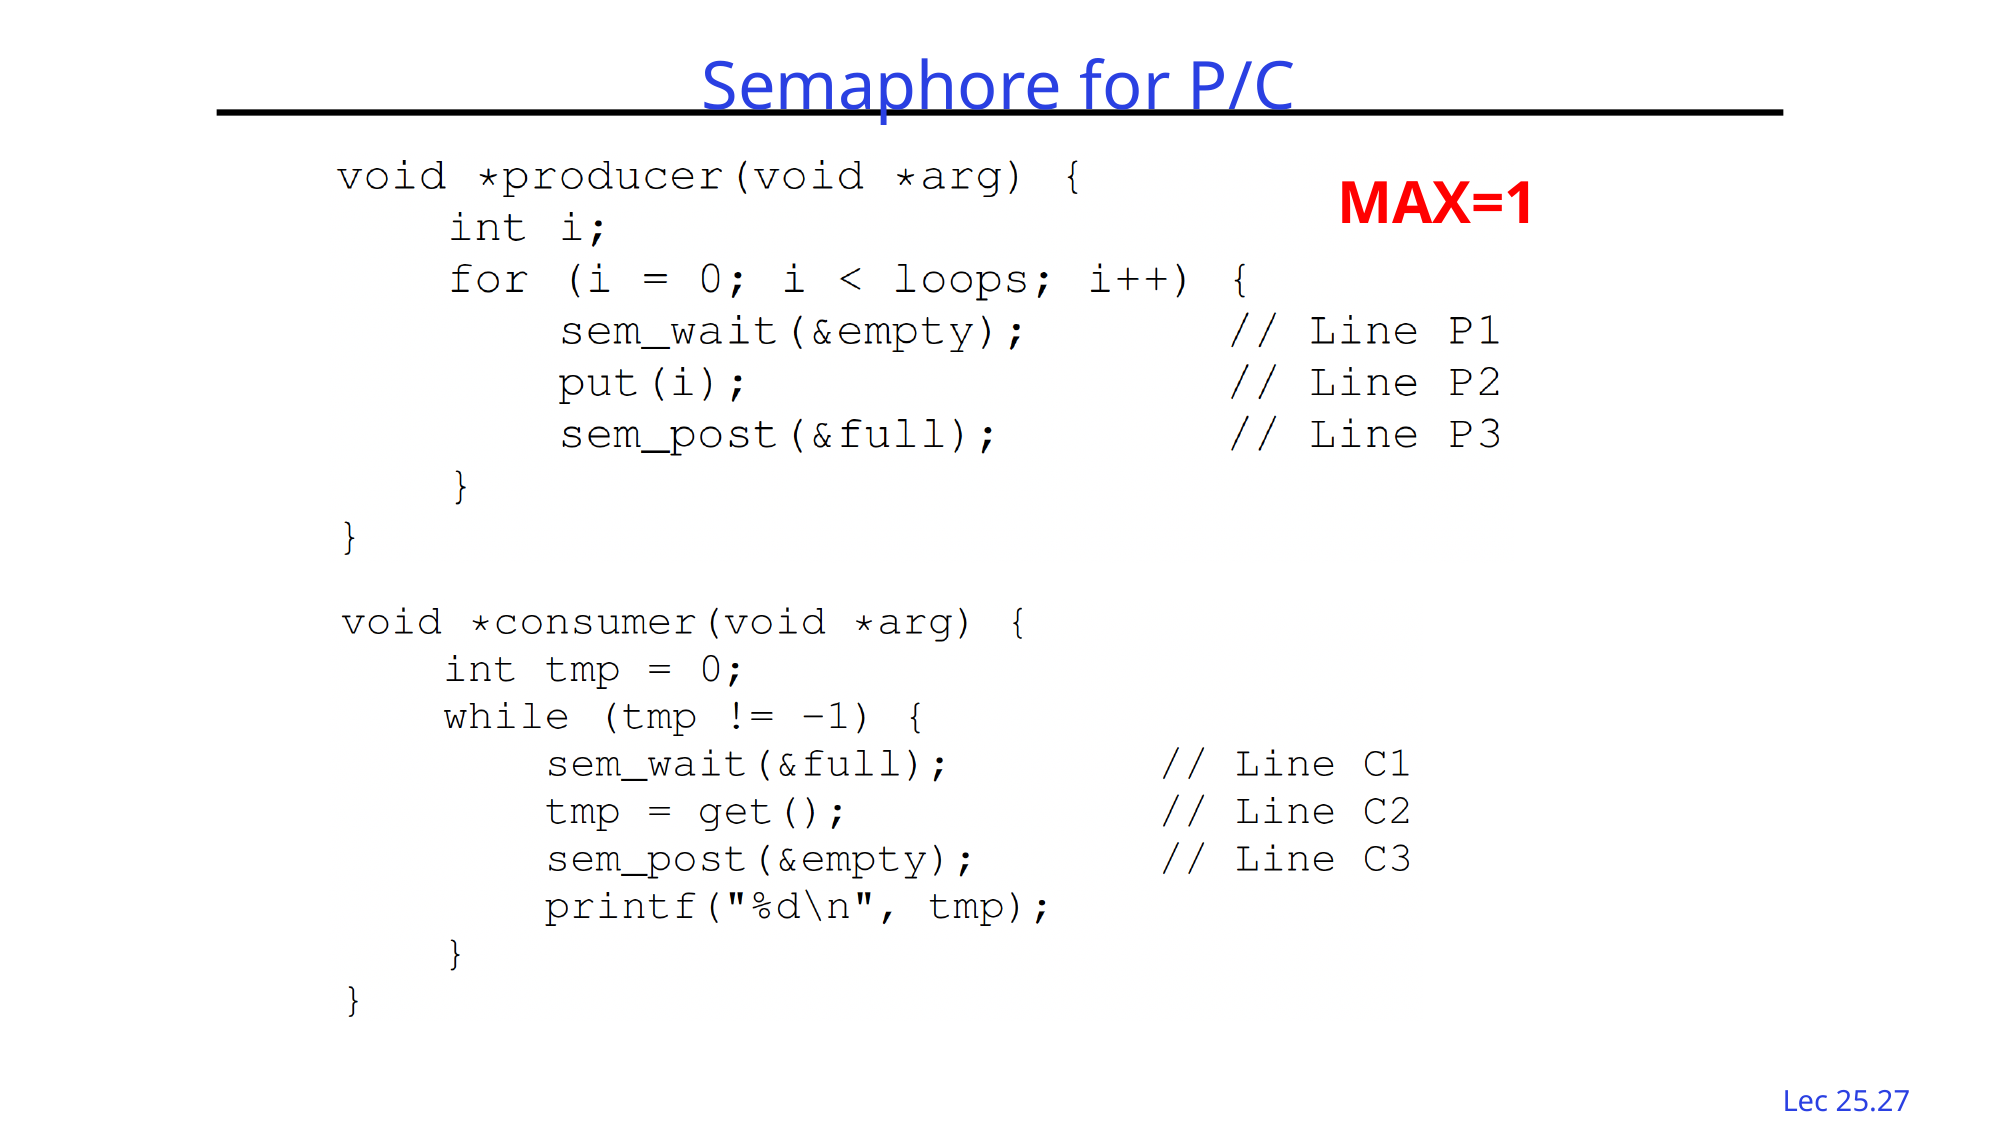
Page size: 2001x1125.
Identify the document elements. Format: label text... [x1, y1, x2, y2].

title Semaphore for P/C [68, 45, 1929, 152]
picture [327, 598, 1423, 1022]
picture [327, 150, 1515, 563]
text_box MAX=1 [1519, 157, 1553, 243]
